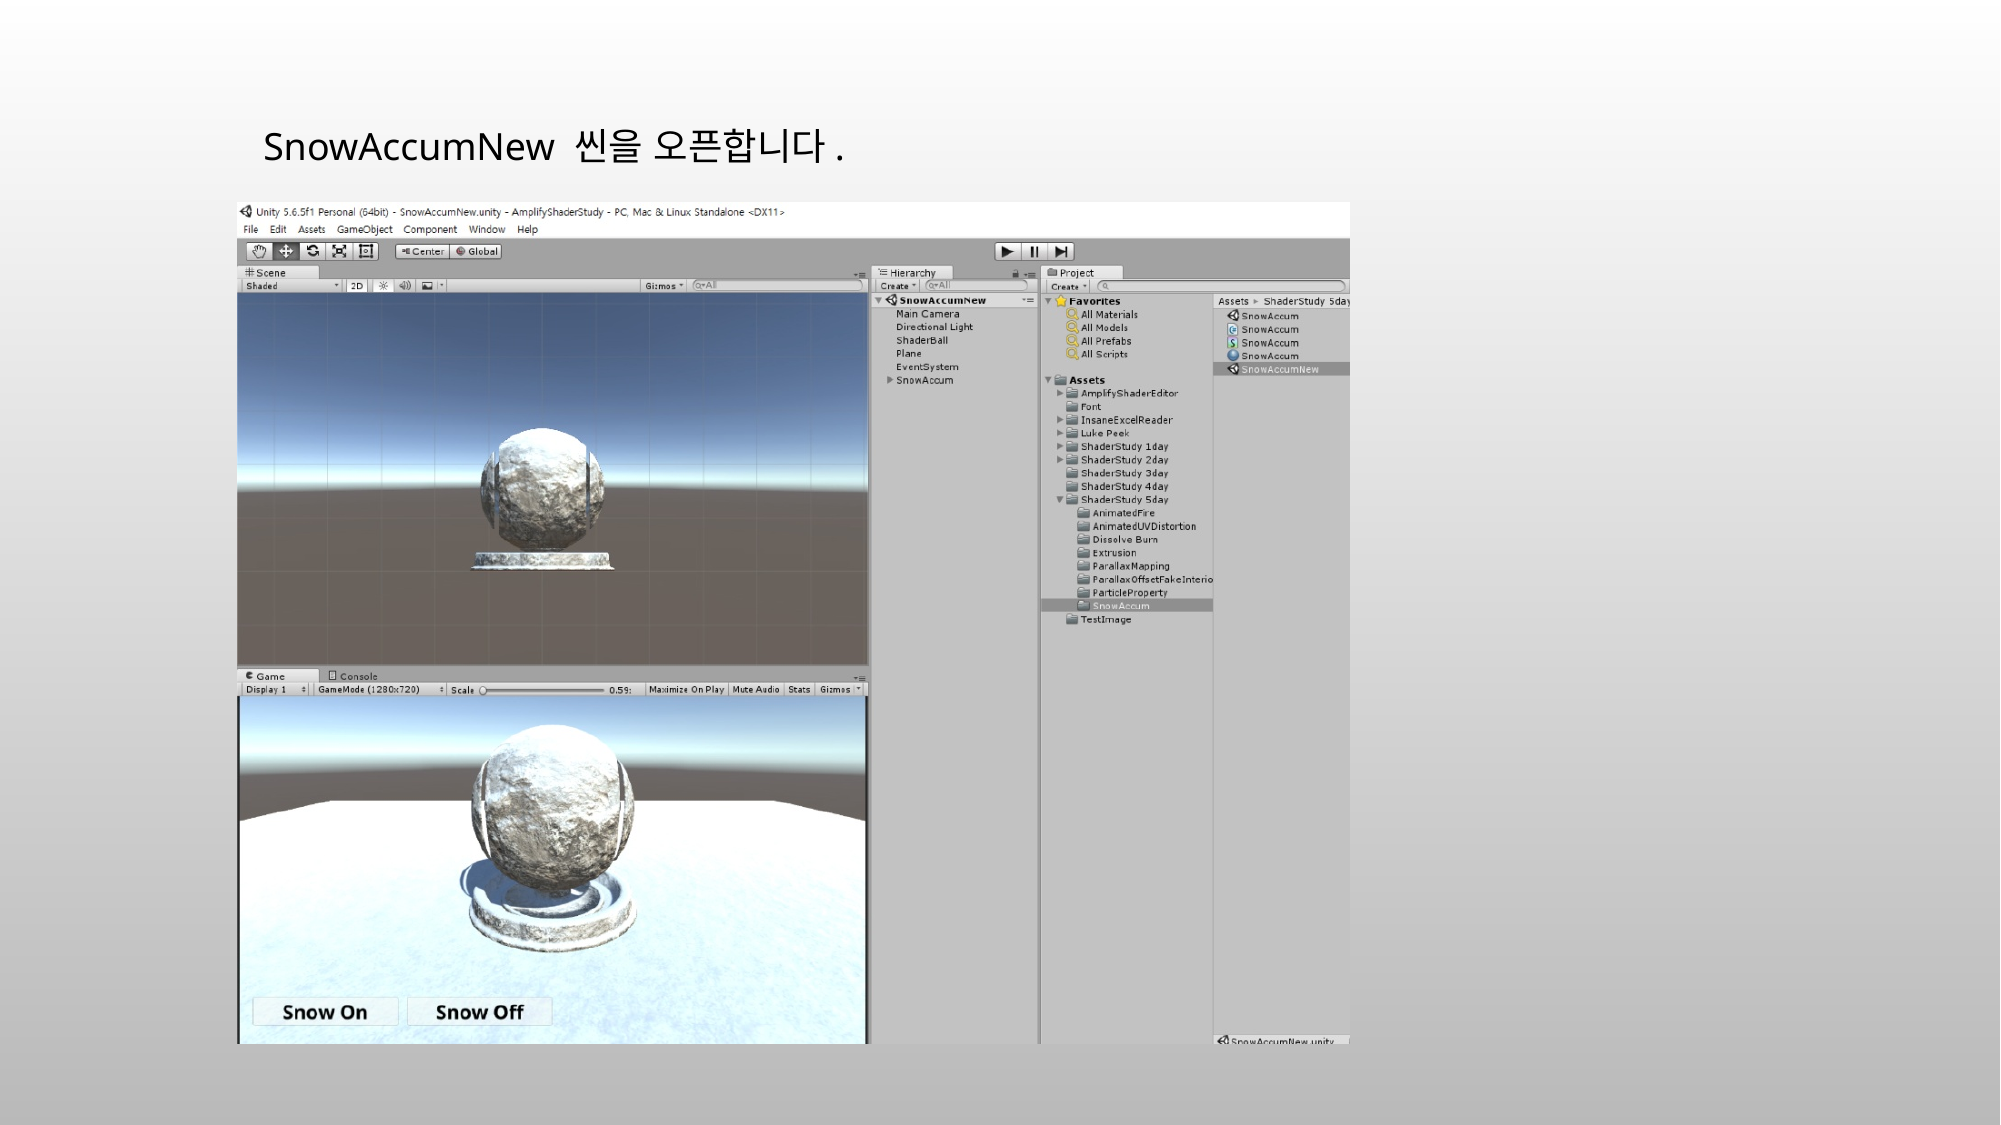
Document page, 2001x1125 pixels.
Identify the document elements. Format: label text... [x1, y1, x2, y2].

picture [236, 202, 1351, 1045]
text_box SnowAccumNew 씬을 오픈합니다. [248, 112, 843, 176]
